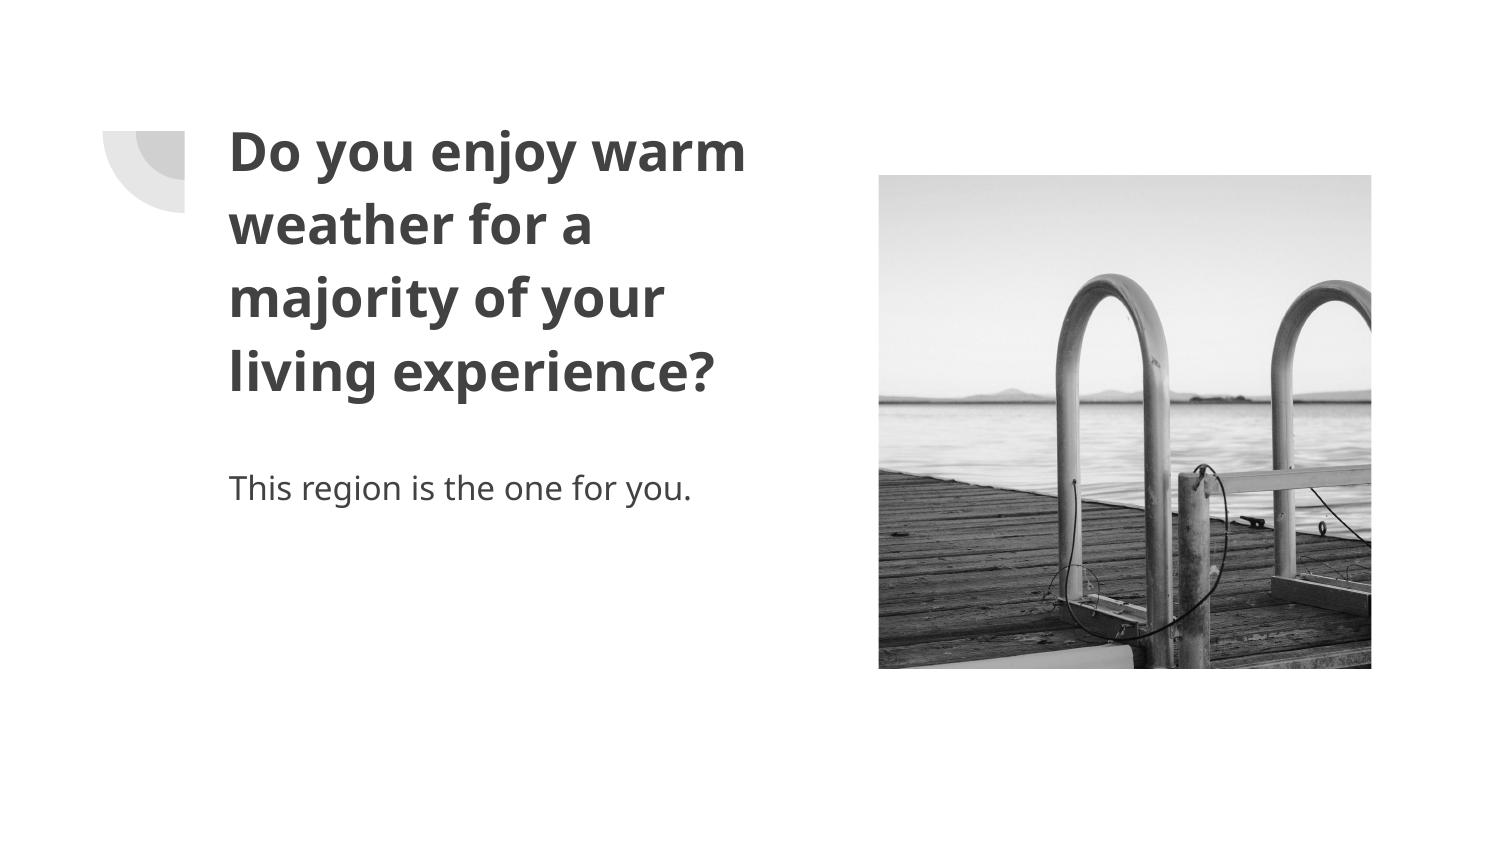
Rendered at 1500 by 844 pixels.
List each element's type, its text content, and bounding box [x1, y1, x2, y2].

picture [878, 175, 1372, 669]
title Do you enjoy warm weather for a majority of your living experience? [213, 97, 777, 425]
subtitle This region is the one for you. [213, 449, 777, 570]
